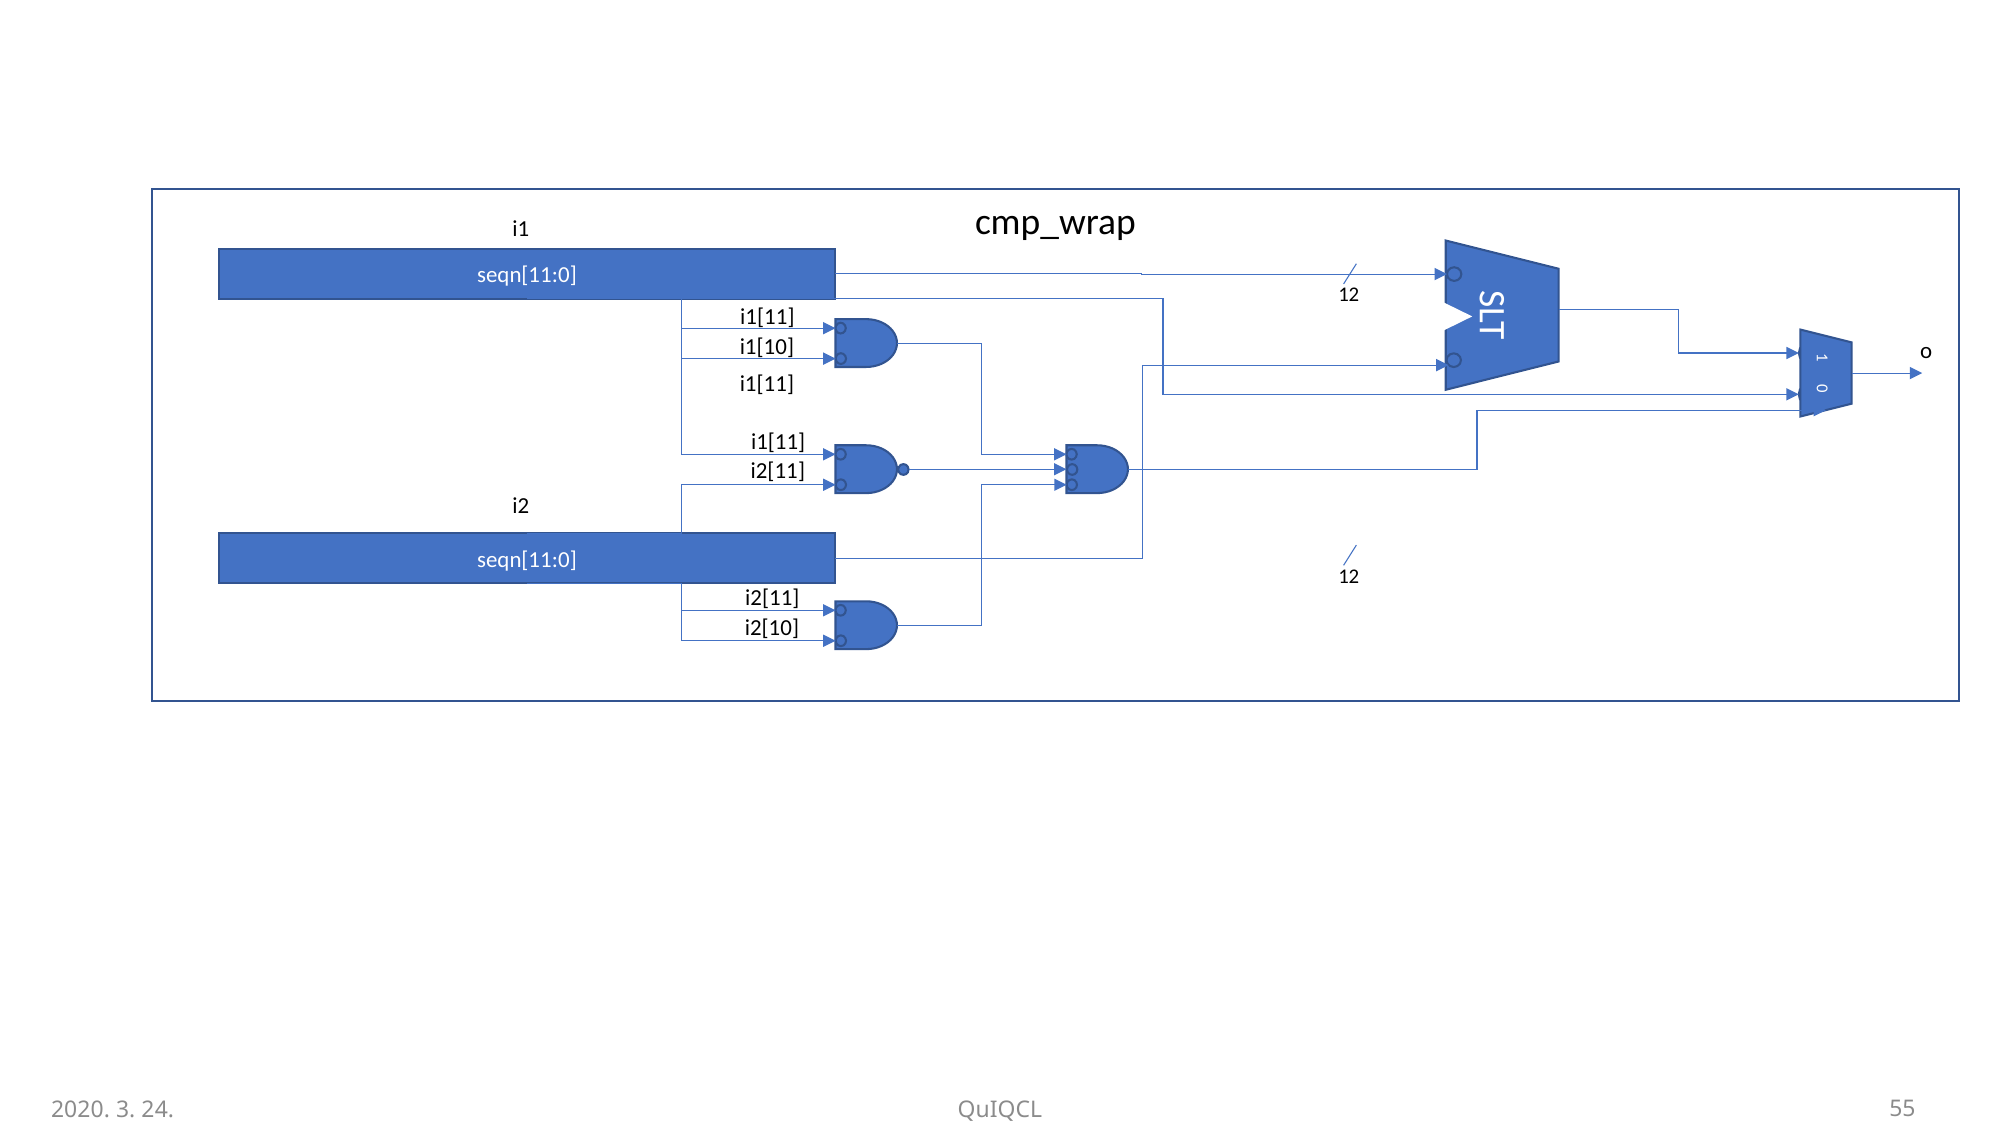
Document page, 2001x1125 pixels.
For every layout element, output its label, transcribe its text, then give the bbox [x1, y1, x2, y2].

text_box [151, 189, 1965, 702]
slide_number 2020. 3. 24. [36, 1078, 486, 1125]
slide_number 56 [1480, 1078, 1931, 1125]
footer QuIQCL [662, 1078, 1338, 1125]
